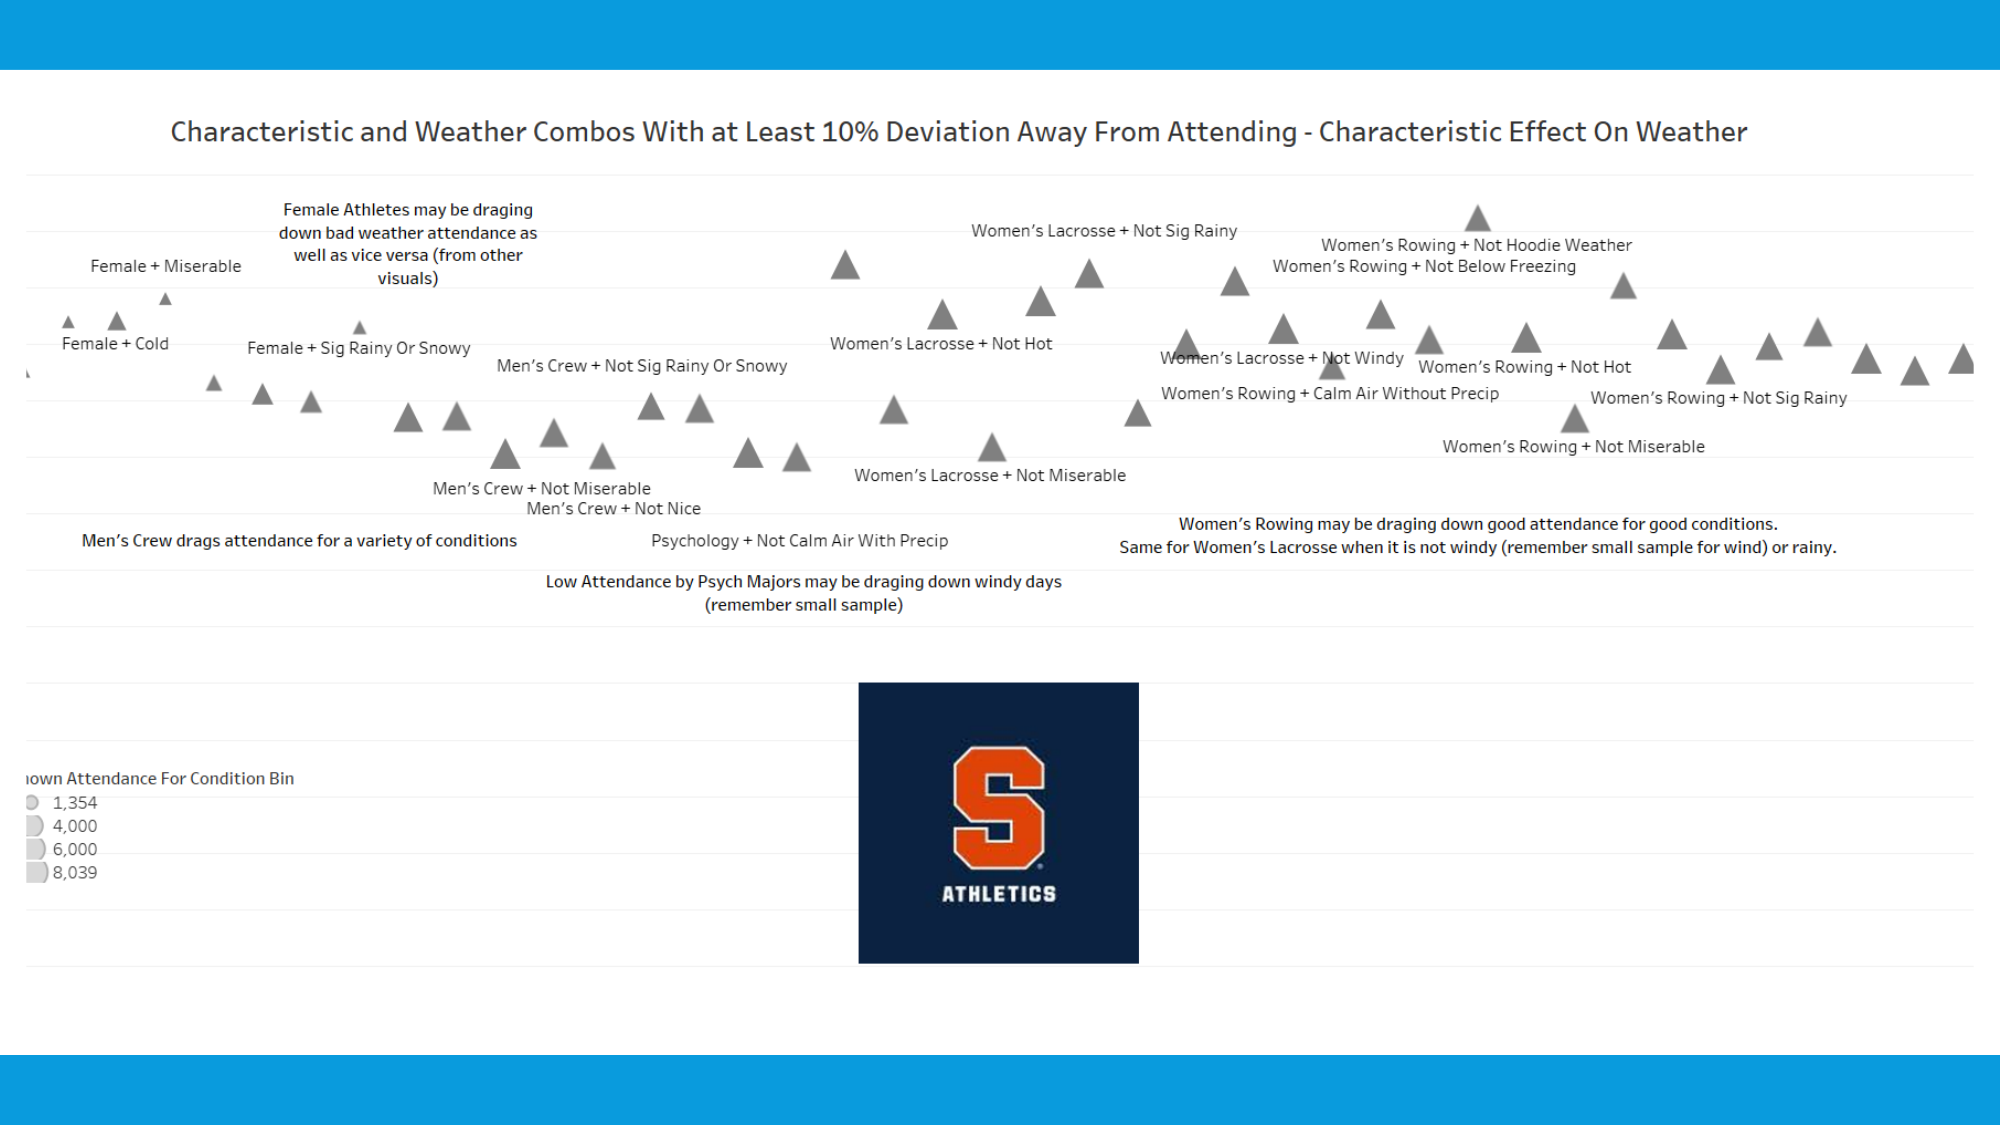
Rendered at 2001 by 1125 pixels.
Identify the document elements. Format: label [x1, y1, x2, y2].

text_box [0, 69, 2000, 1056]
picture [26, 96, 1974, 1029]
